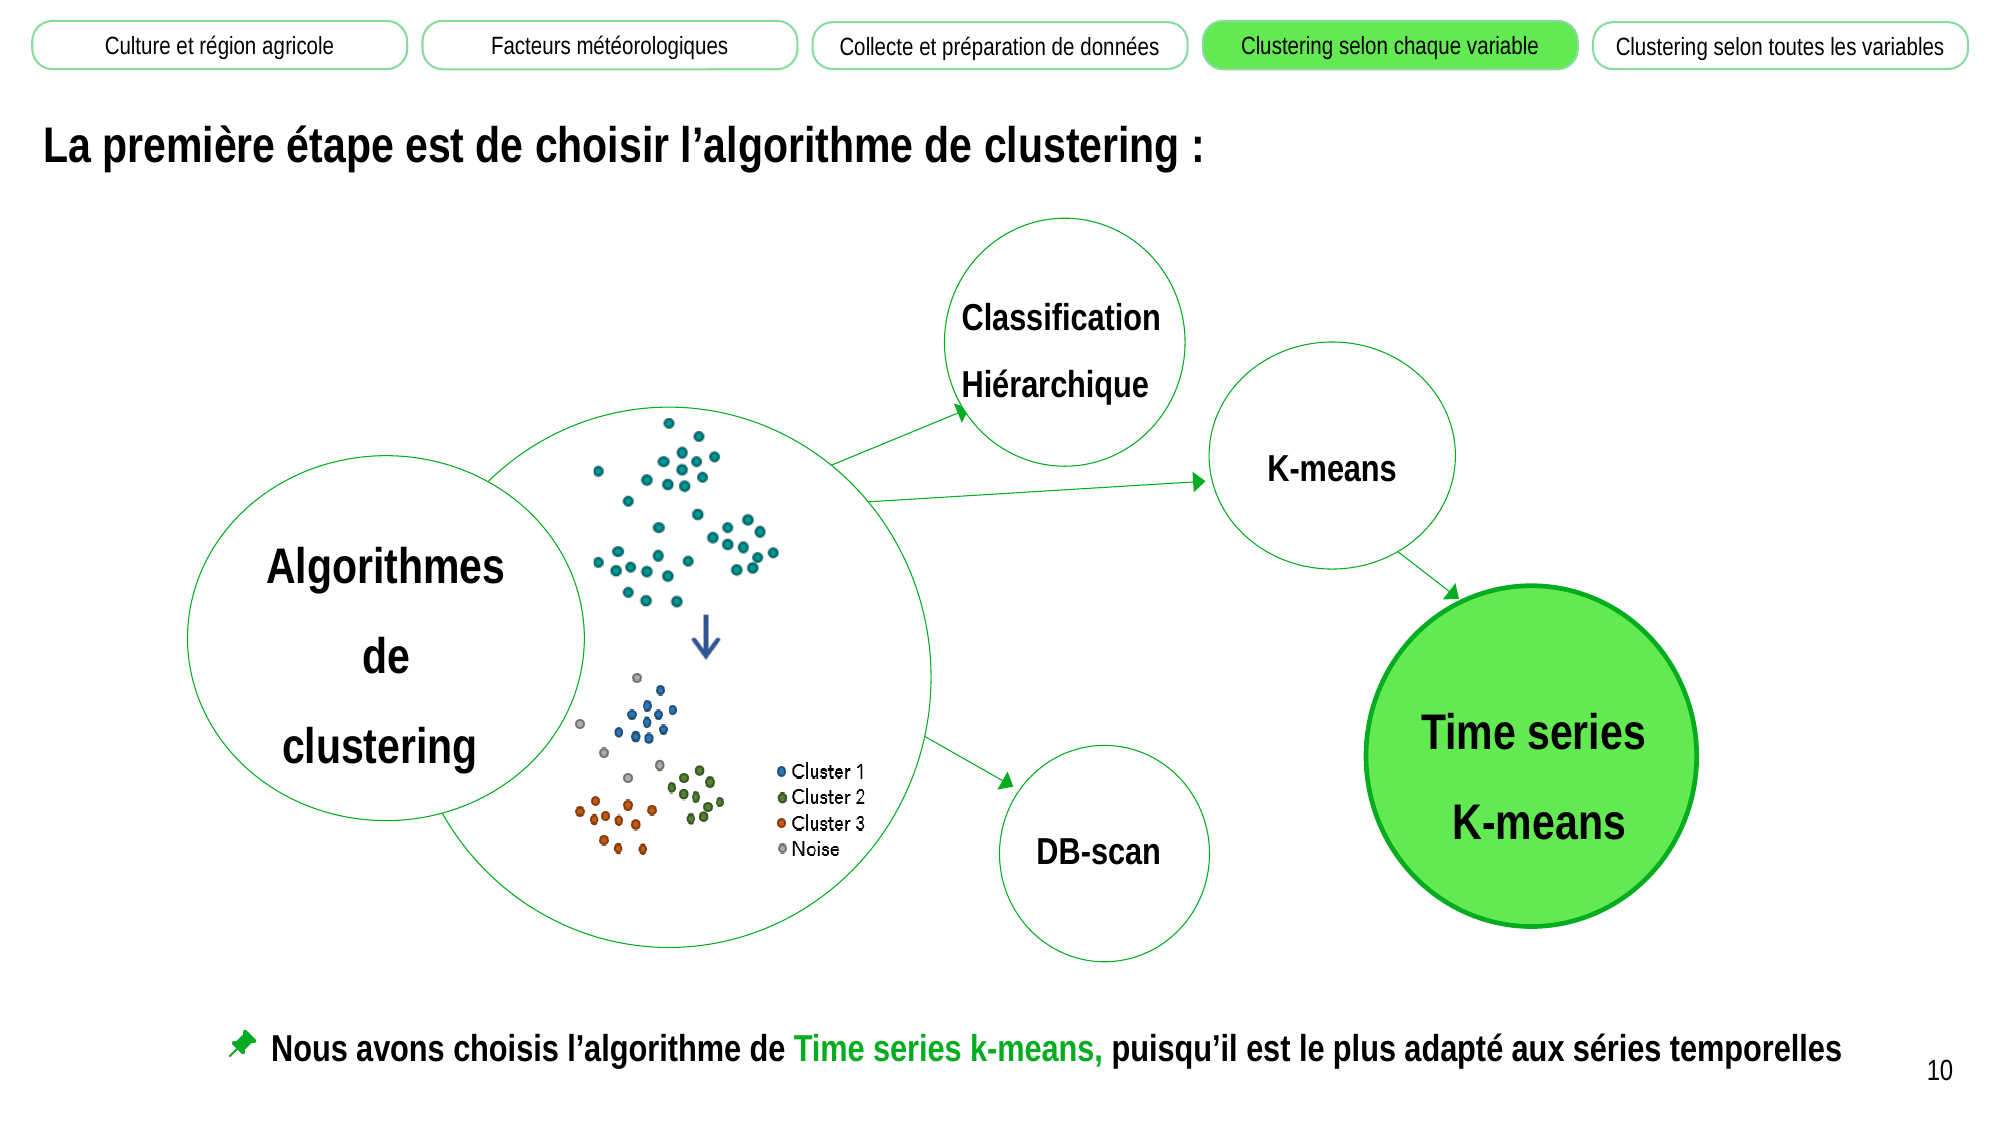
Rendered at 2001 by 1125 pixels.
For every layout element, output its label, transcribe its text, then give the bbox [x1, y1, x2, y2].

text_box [506, 481, 593, 524]
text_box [788, 524, 970, 561]
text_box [600, 408, 970, 481]
text_box [488, 415, 600, 490]
text_box Classification Hiérarchique [946, 262, 1194, 439]
text_box [788, 561, 925, 611]
text_box La première étape est de choisir l’algorithme de clustering : [43, 111, 1932, 173]
text_box [1681, 681, 1698, 832]
text_box DB-scan [1021, 797, 1209, 910]
text_box [543, 524, 672, 673]
picture [226, 1027, 258, 1060]
text_box Algorithmes de clustering [186, 454, 586, 822]
text_box [971, 217, 1158, 262]
text_box [1392, 584, 1671, 662]
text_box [1398, 551, 1459, 599]
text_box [788, 481, 1206, 524]
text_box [730, 611, 1014, 787]
text_box Nous avons choisis l’algorithme de Time series k-means, puisqu’il est le plus adapté aux séries temporelles [256, 994, 1877, 1077]
text_box [1208, 340, 1457, 571]
text_box Time series K-means [1387, 662, 1681, 884]
text_box 10 [1912, 1043, 1969, 1094]
text_box [987, 439, 1142, 468]
picture [560, 418, 869, 876]
text_box [1420, 884, 1643, 928]
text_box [32, 20, 1969, 70]
text_box [869, 787, 910, 854]
text_box K-means [1252, 414, 1433, 527]
text_box [998, 744, 1196, 963]
text_box [1364, 670, 1387, 842]
text_box [442, 730, 849, 949]
